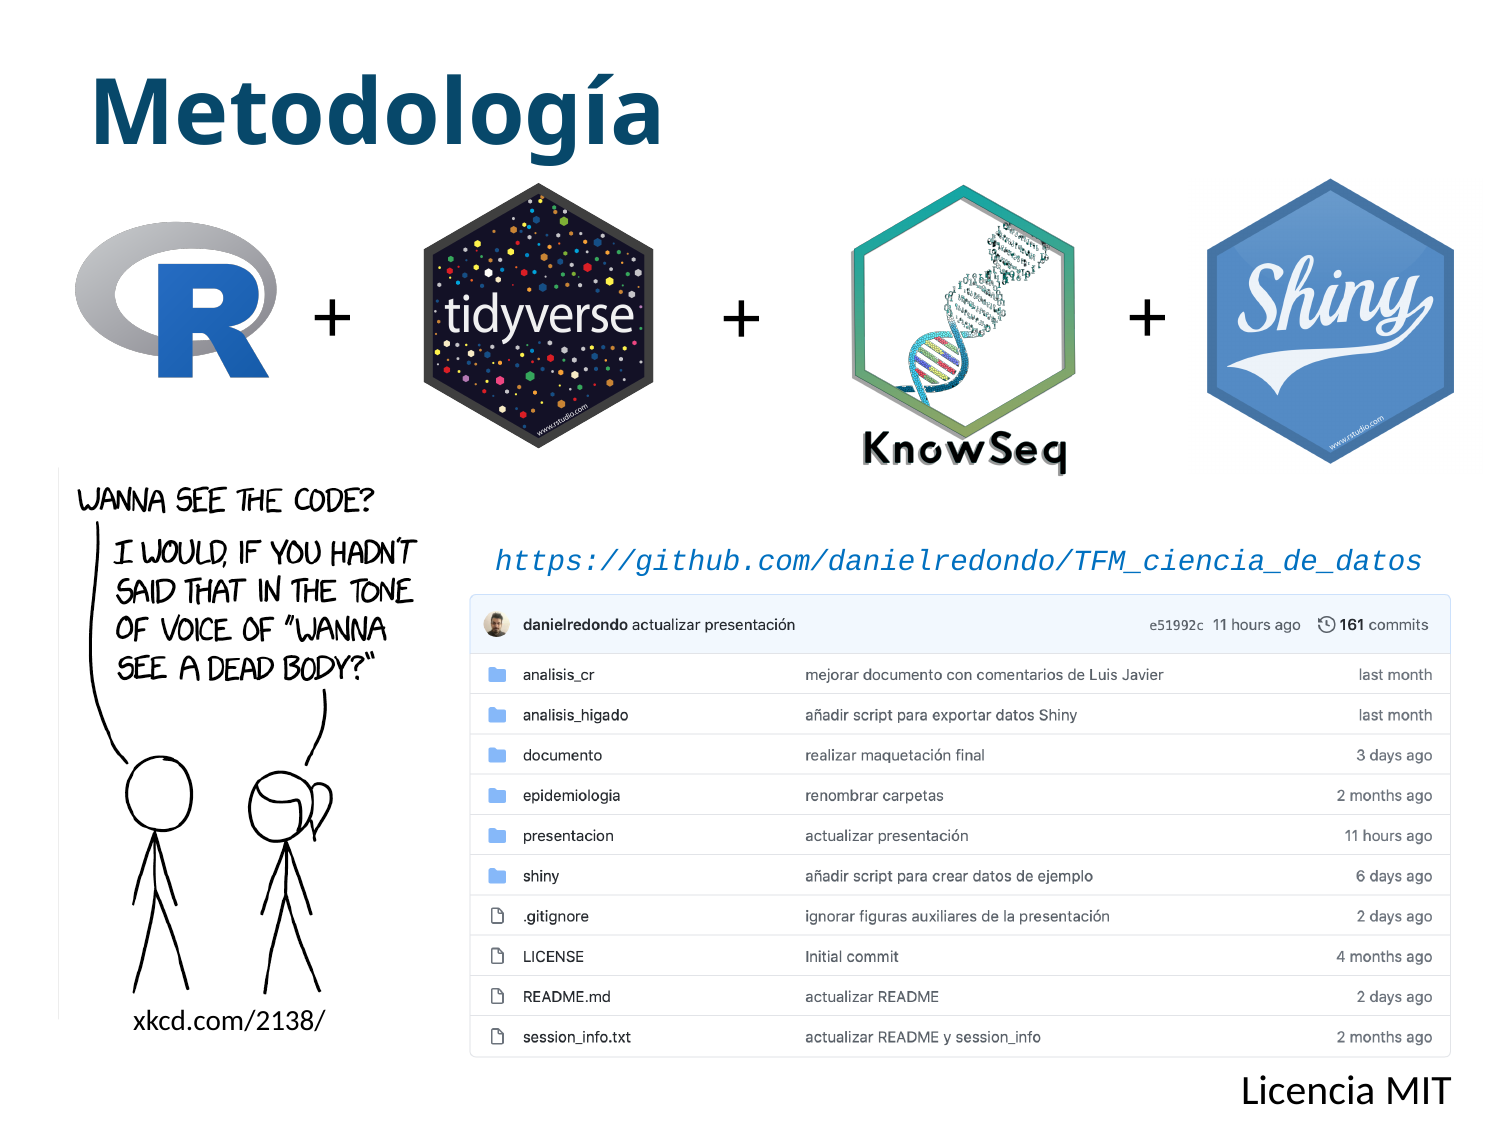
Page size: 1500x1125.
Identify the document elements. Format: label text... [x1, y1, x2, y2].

text_box + [705, 263, 782, 368]
text_box xkcd.com/2138/ [118, 1020, 341, 1044]
text_box + [296, 262, 373, 368]
text_box + [1111, 262, 1188, 367]
picture [422, 182, 654, 449]
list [58, 466, 431, 1020]
text_box https://github.com/danielredondo/TFM_ciencia_de_datos [480, 534, 1438, 584]
picture [1188, 178, 1483, 474]
picture [459, 584, 1459, 1066]
text_box Licencia MIT [1049, 1055, 1500, 1125]
picture [75, 221, 277, 378]
picture [850, 182, 1077, 478]
text_box Metodología [0, 0, 1310, 202]
